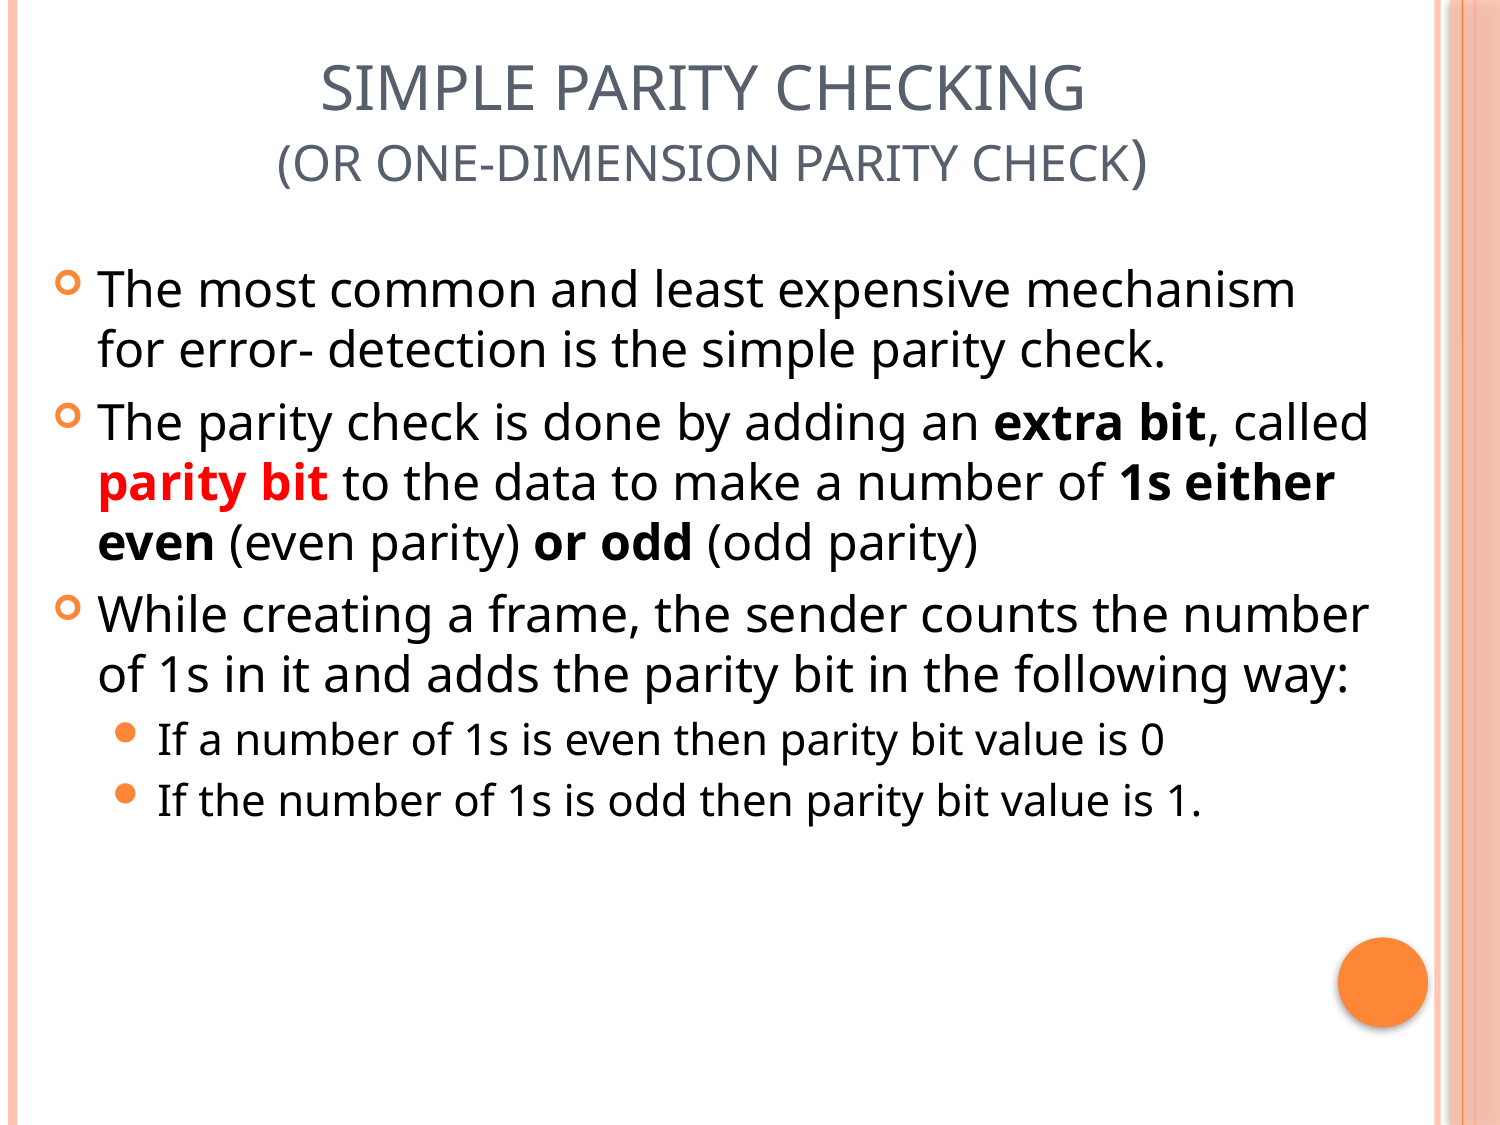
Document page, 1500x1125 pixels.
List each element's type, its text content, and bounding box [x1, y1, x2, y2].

title Simple Parity Checking (or One-dimension Parity Check) [12, 37, 1413, 200]
list The most common and least expensive mechanism for error- detection is the simple parity check. The parity check is done by adding an extra bit, called parity bit to the data to make a number of 1s either even (even parity) or odd (odd parity) While creating a frame, the sender counts the number of 1s in it and adds the parity bit in the following way: If a number of 1s is even then parity bit value is 0 If the number of 1s is odd then parity bit value is 1. [37, 249, 1388, 1125]
